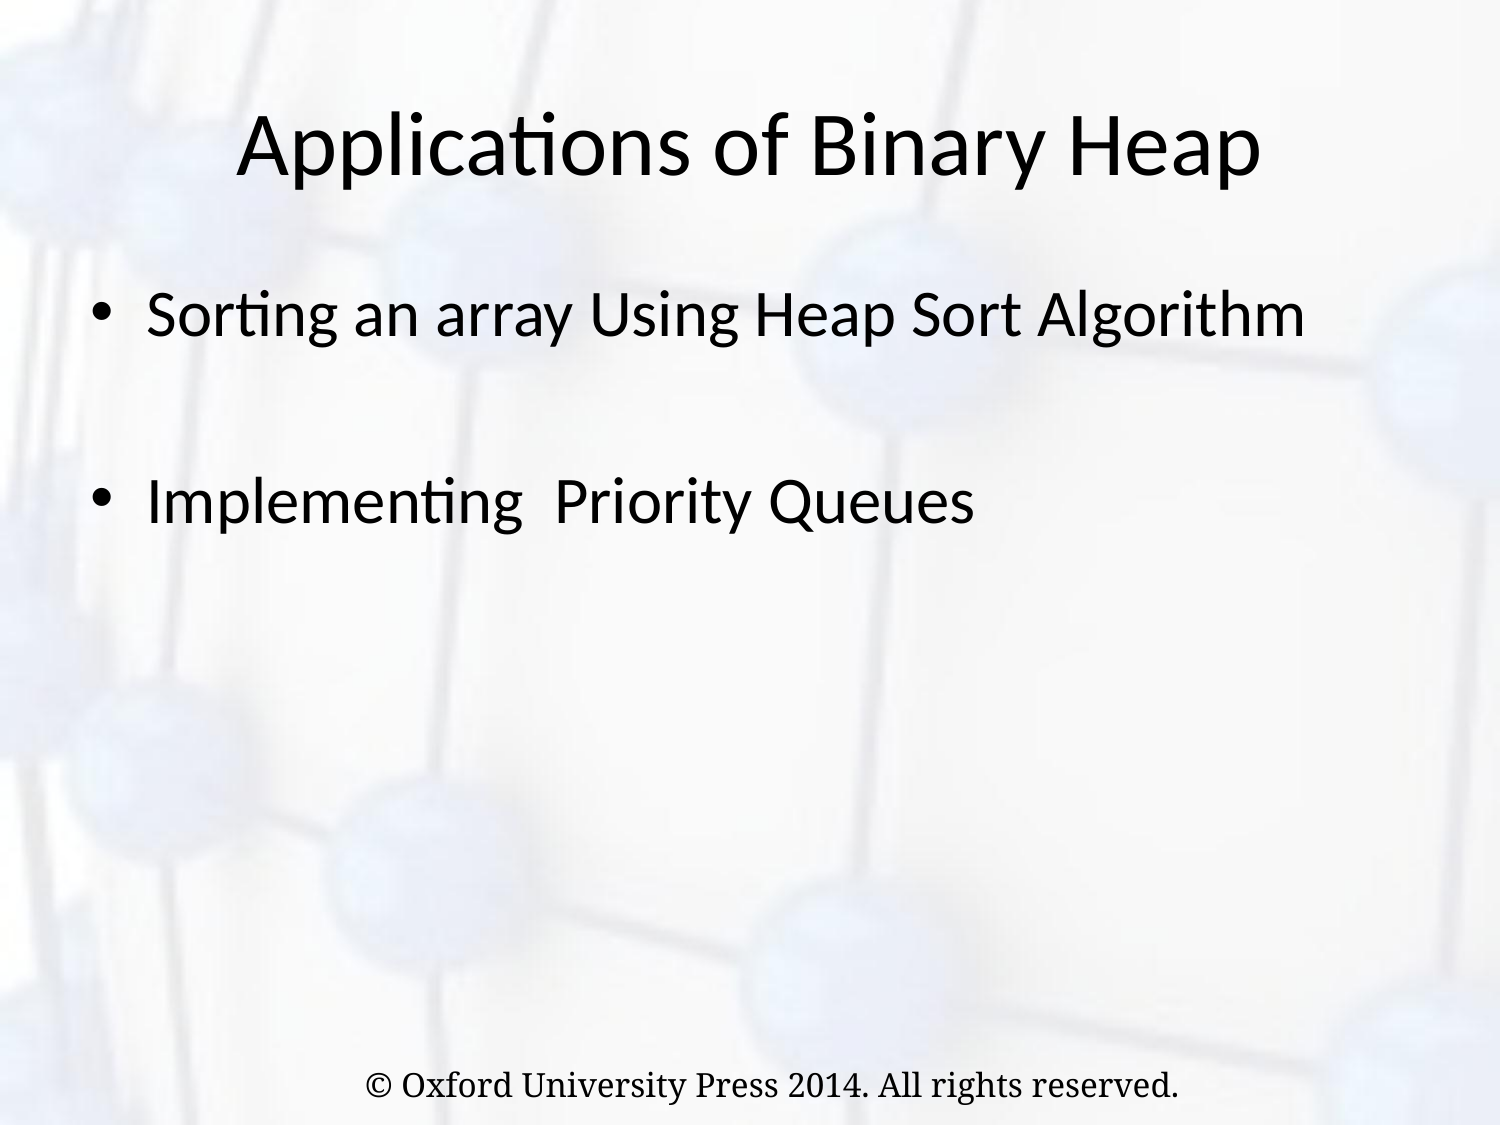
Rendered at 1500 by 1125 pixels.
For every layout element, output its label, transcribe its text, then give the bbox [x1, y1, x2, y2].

title Applications of Binary Heap [74, 44, 1426, 233]
list Sorting an array Using Heap Sort Algorithm Implementing Priority Queues [74, 262, 1426, 1006]
picture [0, 0, 1500, 1125]
